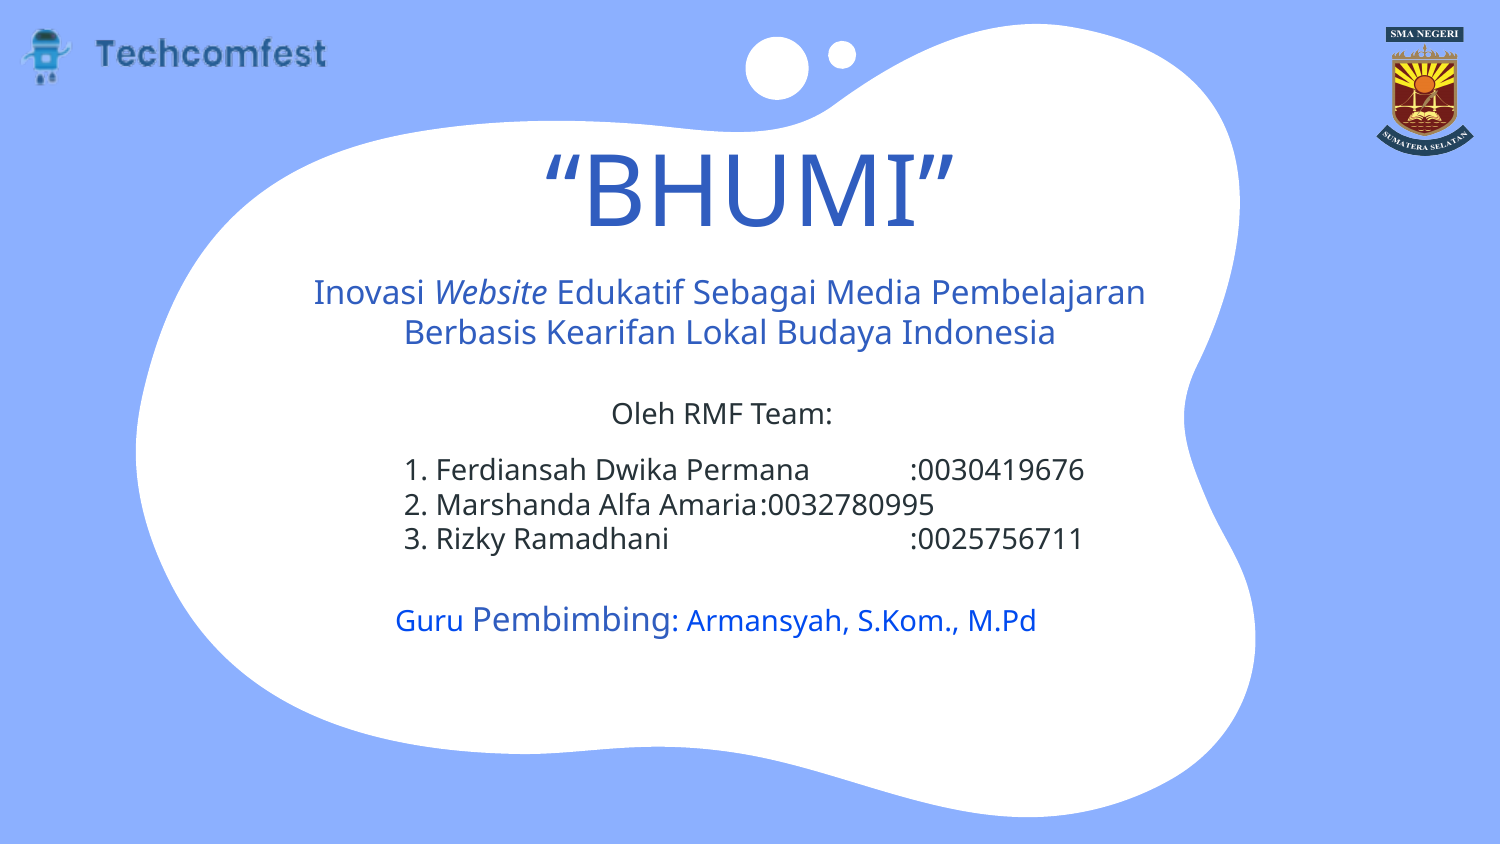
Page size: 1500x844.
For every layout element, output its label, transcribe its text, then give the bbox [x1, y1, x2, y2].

picture [0, 13, 355, 102]
title “BHUMI” [449, 111, 1051, 206]
text_box Inovasi Website Edukatif Sebagai Media Pembelajaran Berbasis Kearifan Lokal Budaya Indonesia [269, 256, 1192, 350]
subtitle 1. Ferdiansah Dwika Permana :0030419676 2. Marshanda Alfa Amaria :0032780995 3. Rizky Ramadhani :0025756711 [369, 400, 1204, 517]
picture [1376, 27, 1474, 156]
text_box Oleh RMF Team: [577, 379, 1412, 496]
text_box Guru Pembimbing: Armansyah, S.Kom., M.Pd [380, 590, 1053, 646]
